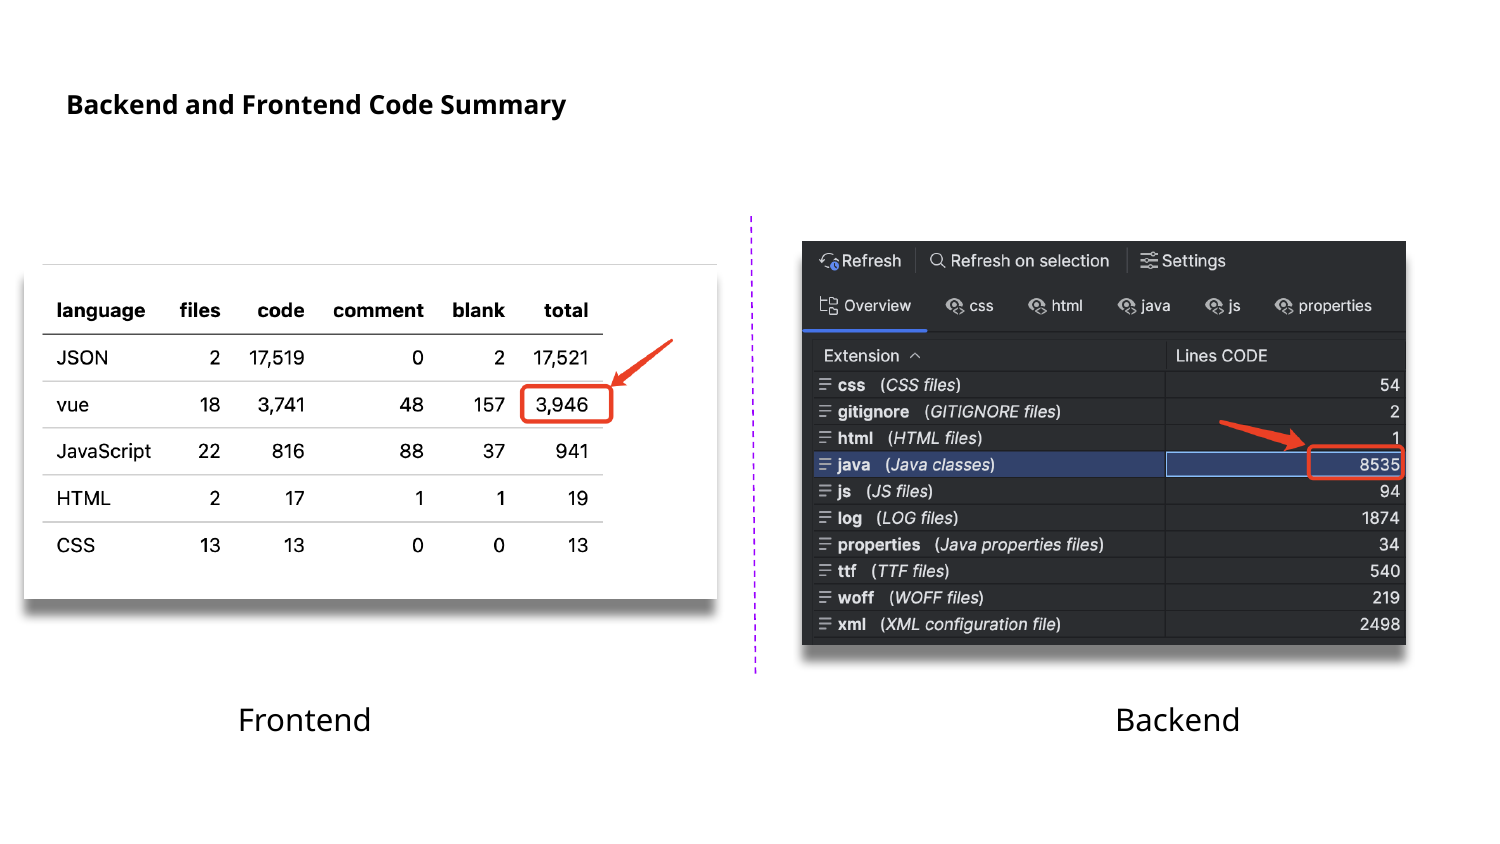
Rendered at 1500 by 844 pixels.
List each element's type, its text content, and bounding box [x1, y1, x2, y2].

picture [802, 241, 1406, 645]
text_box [750, 215, 756, 678]
title Backend and Frontend Code Summary [51, 72, 1449, 167]
picture [24, 260, 717, 599]
text_box Frontend [193, 684, 416, 753]
text_box Backend [1067, 684, 1289, 753]
